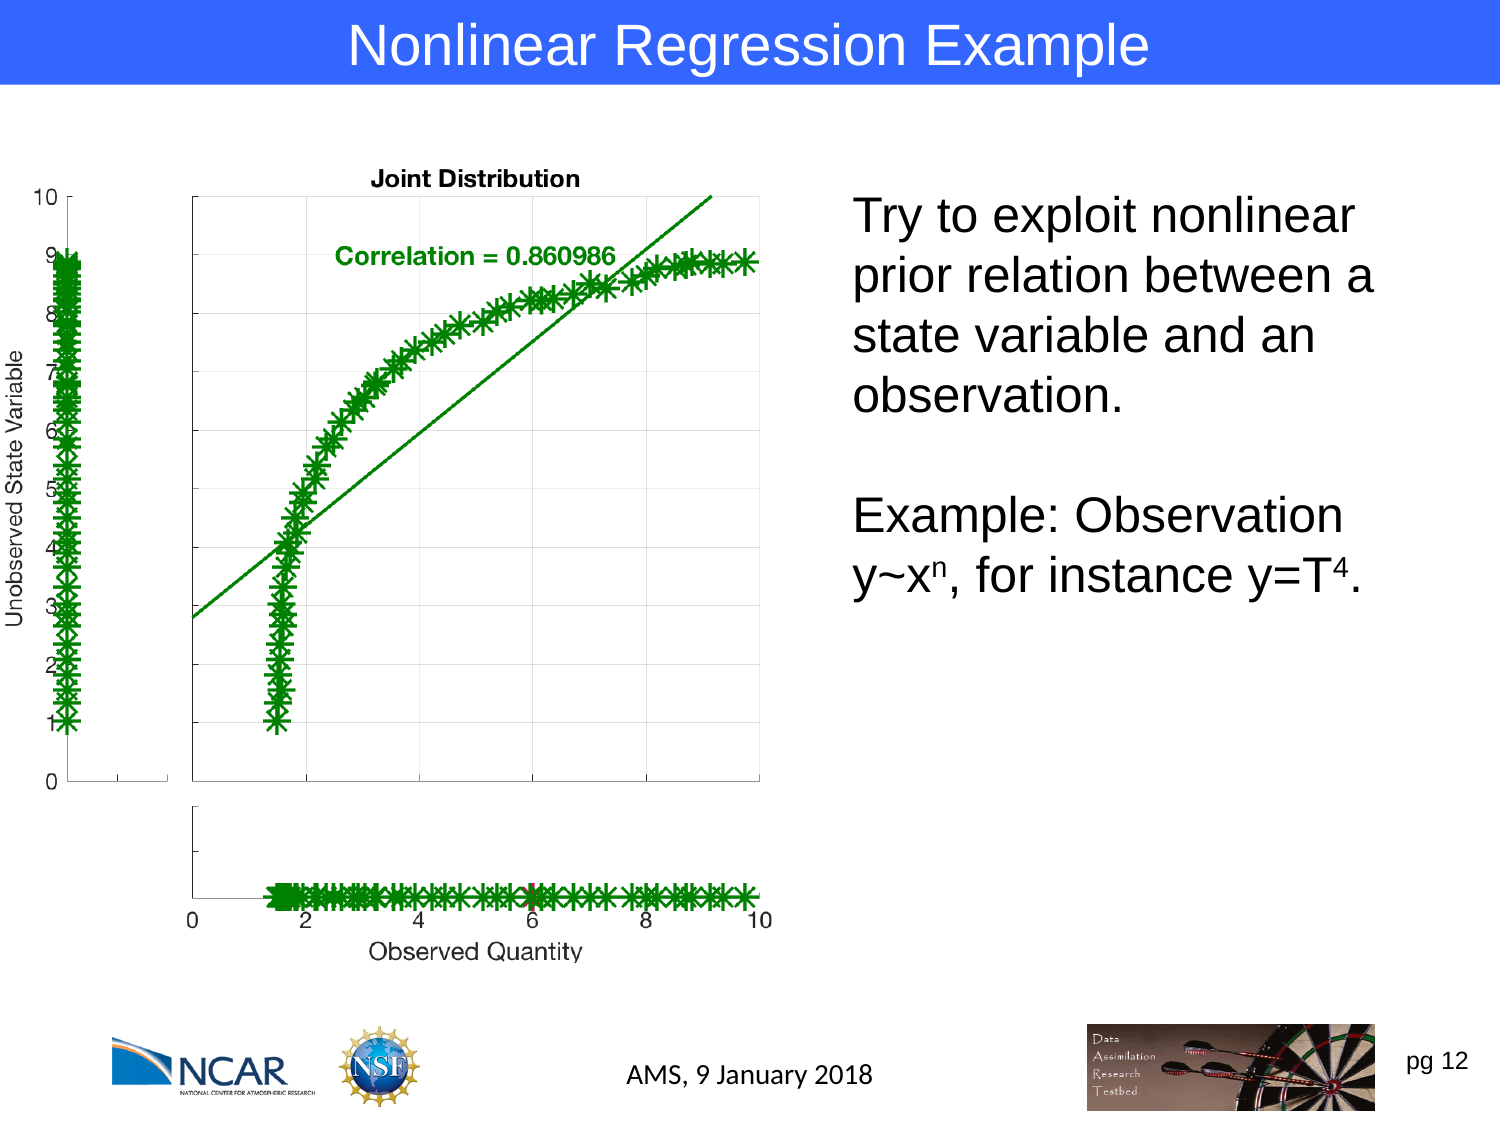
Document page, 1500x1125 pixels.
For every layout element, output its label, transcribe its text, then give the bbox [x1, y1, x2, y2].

picture [337, 1024, 421, 1108]
picture [112, 1037, 315, 1095]
footer AMS, 9 January 2018 [512, 1042, 988, 1103]
text_box Nonlinear Regression Example [0, 0, 1500, 85]
picture [1087, 1024, 1375, 1111]
text_box Try to exploit nonlinear prior relation between a state variable and an observation. Example: Observation y~xn, for instance y=T4. [837, 174, 1450, 610]
picture [0, 162, 776, 963]
